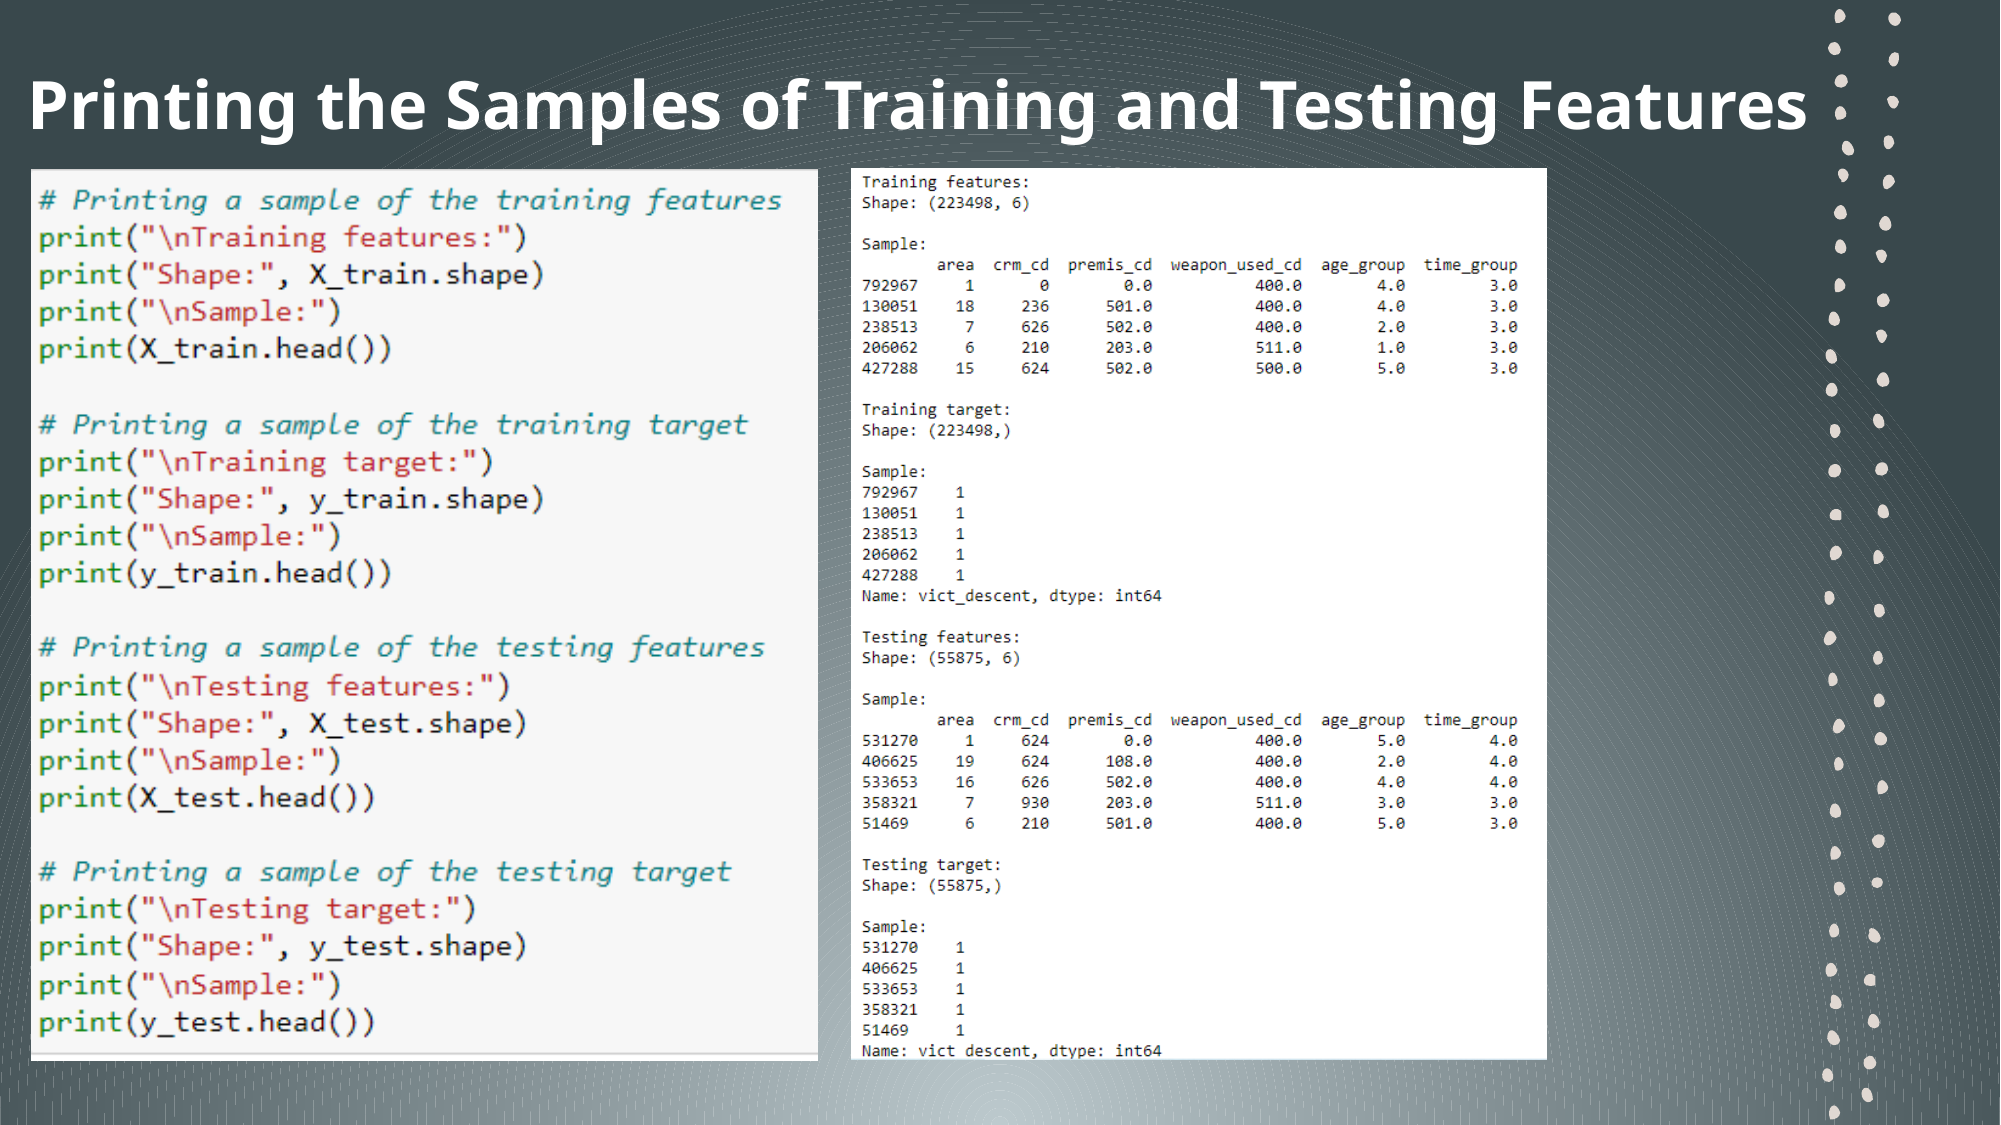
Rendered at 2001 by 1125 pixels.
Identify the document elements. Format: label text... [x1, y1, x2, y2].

picture [851, 168, 1547, 1060]
picture [30, 169, 818, 1061]
slide_number 14 [1879, 1046, 1962, 1107]
title Printing the Samples of Training and Testing Features [12, 0, 1918, 212]
